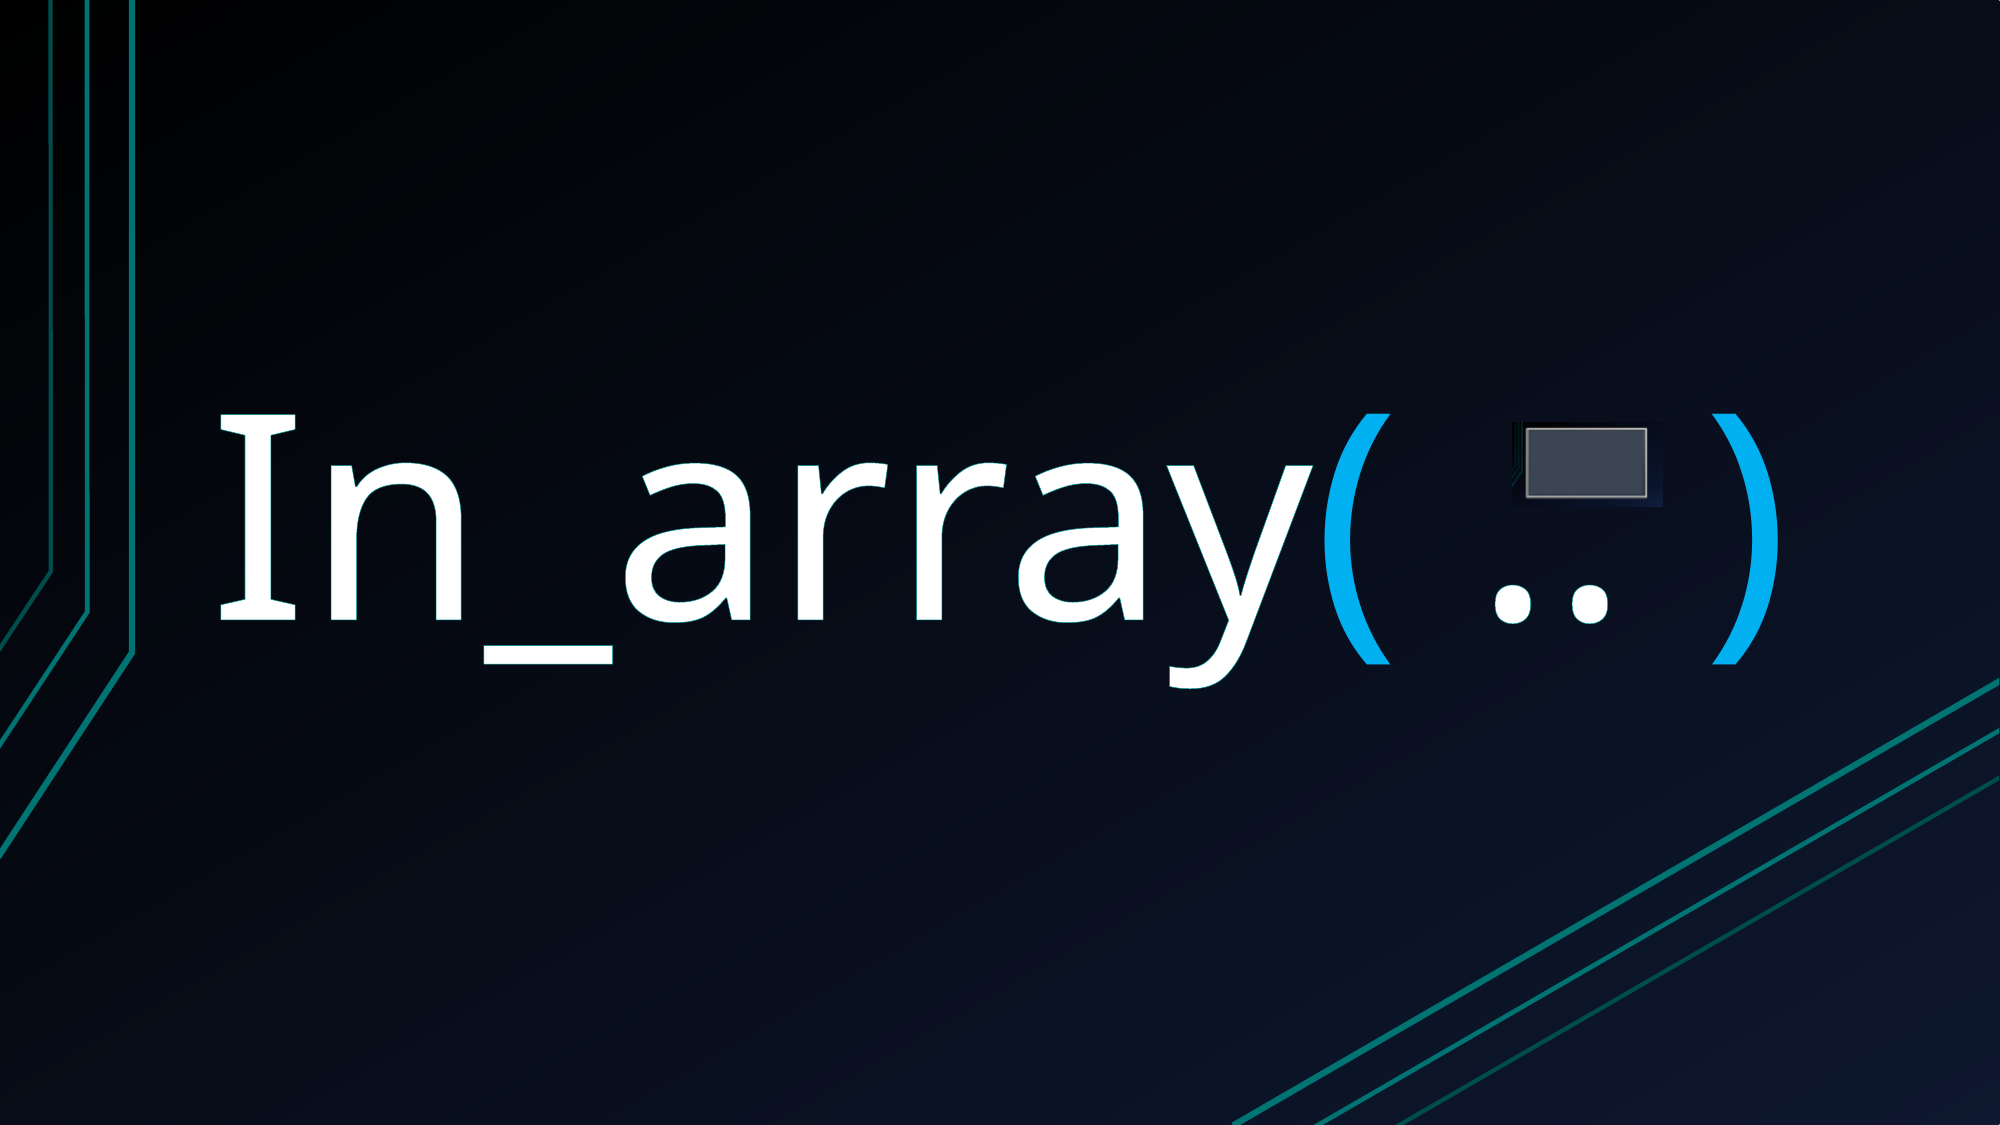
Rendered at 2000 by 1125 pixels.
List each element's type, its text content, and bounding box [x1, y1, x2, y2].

picture [1512, 422, 1663, 507]
text_box In_array( .. ) [194, 324, 1805, 685]
